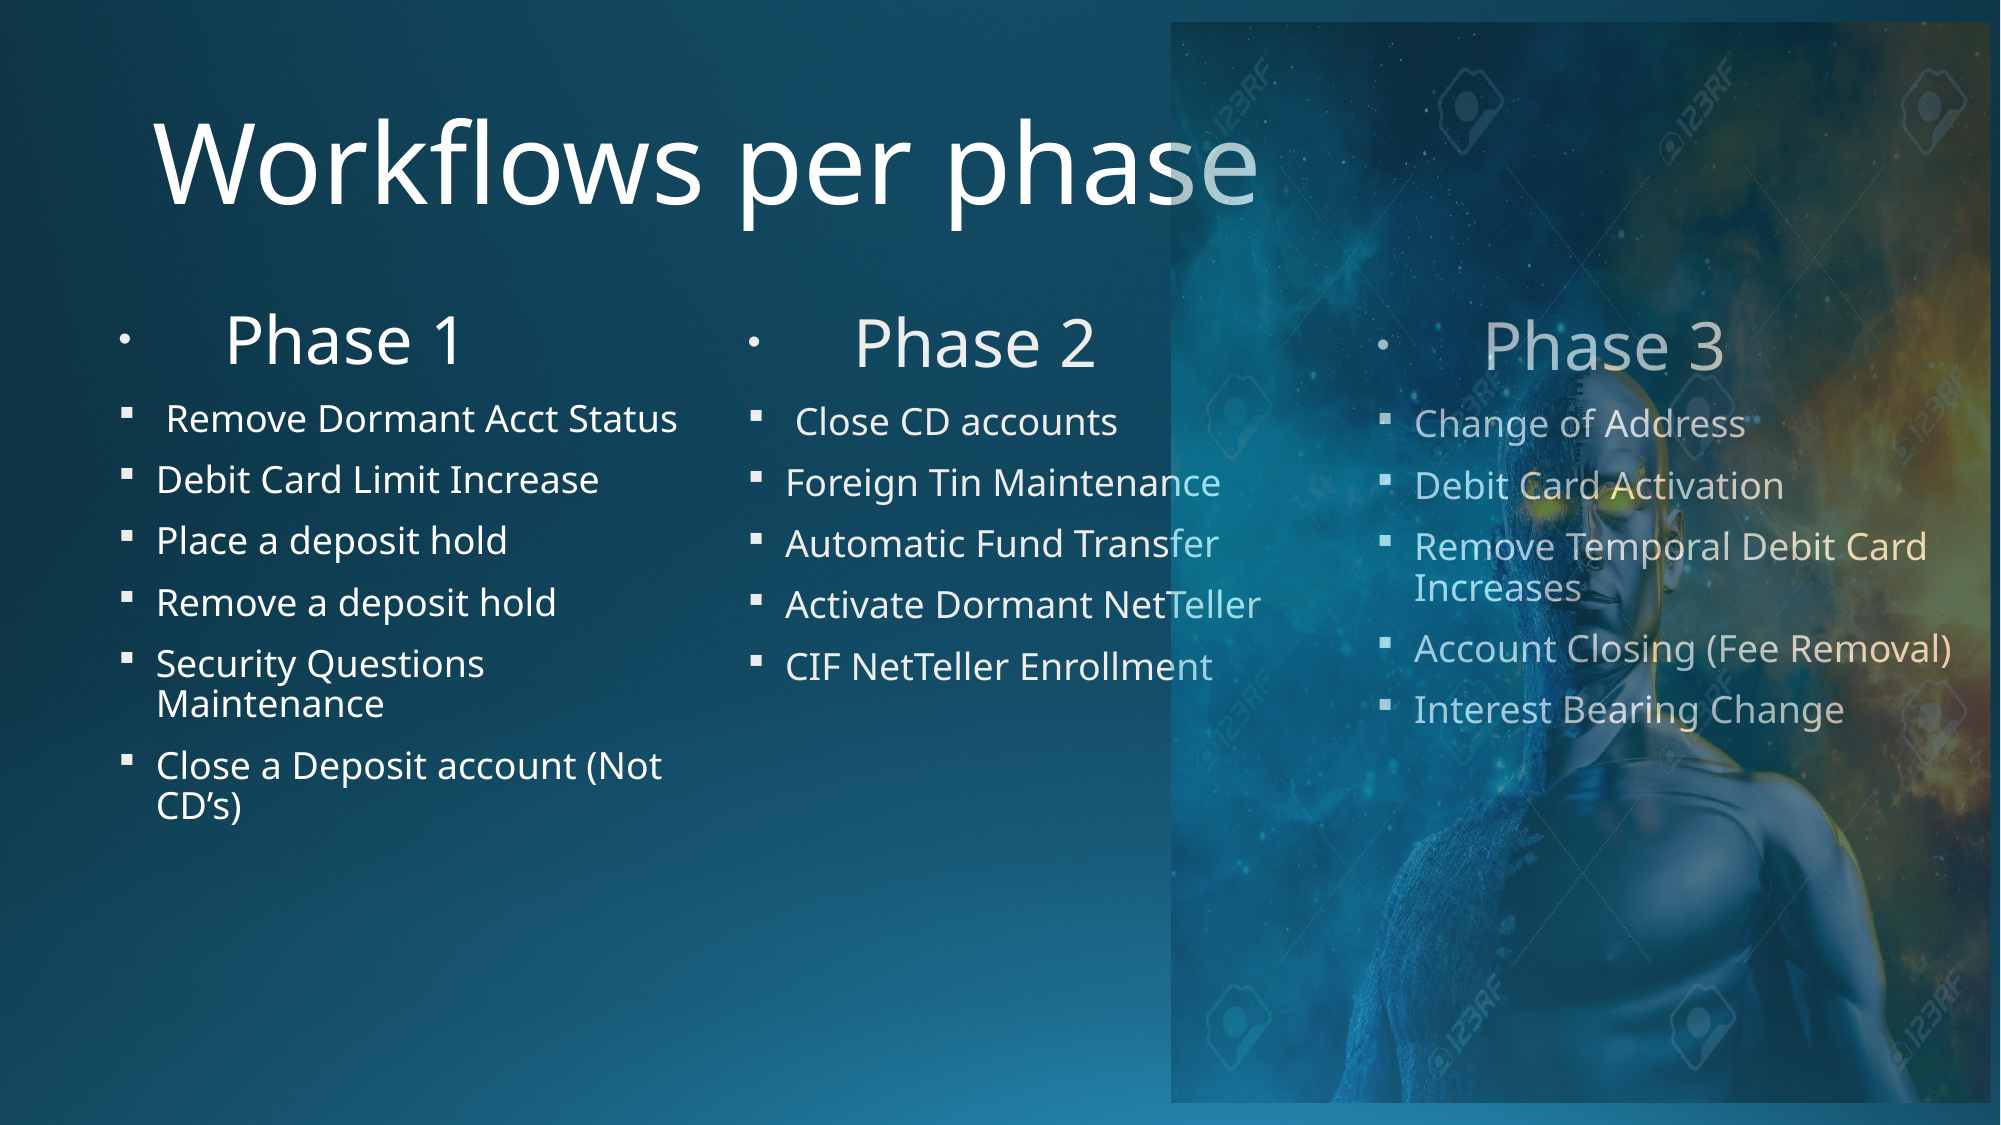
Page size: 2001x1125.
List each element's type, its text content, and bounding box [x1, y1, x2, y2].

list Phase 1 Remove Dormant Acct Status Debit Card Limit Increase Place a deposit hold Remove a deposit hold Security Questions Maintenance Close a Deposit account (Not CD’s) [103, 299, 733, 1014]
picture [0, 0, 2001, 1125]
text_box Phase 2 Close CD accounts Foreign Tin Maintenance Automatic Fund Transfer Activate Dormant NetTeller CIF NetTeller Enrollment [732, 302, 1170, 1017]
text_box [1170, 22, 1992, 1103]
title Workflows per phase [137, 59, 1170, 278]
